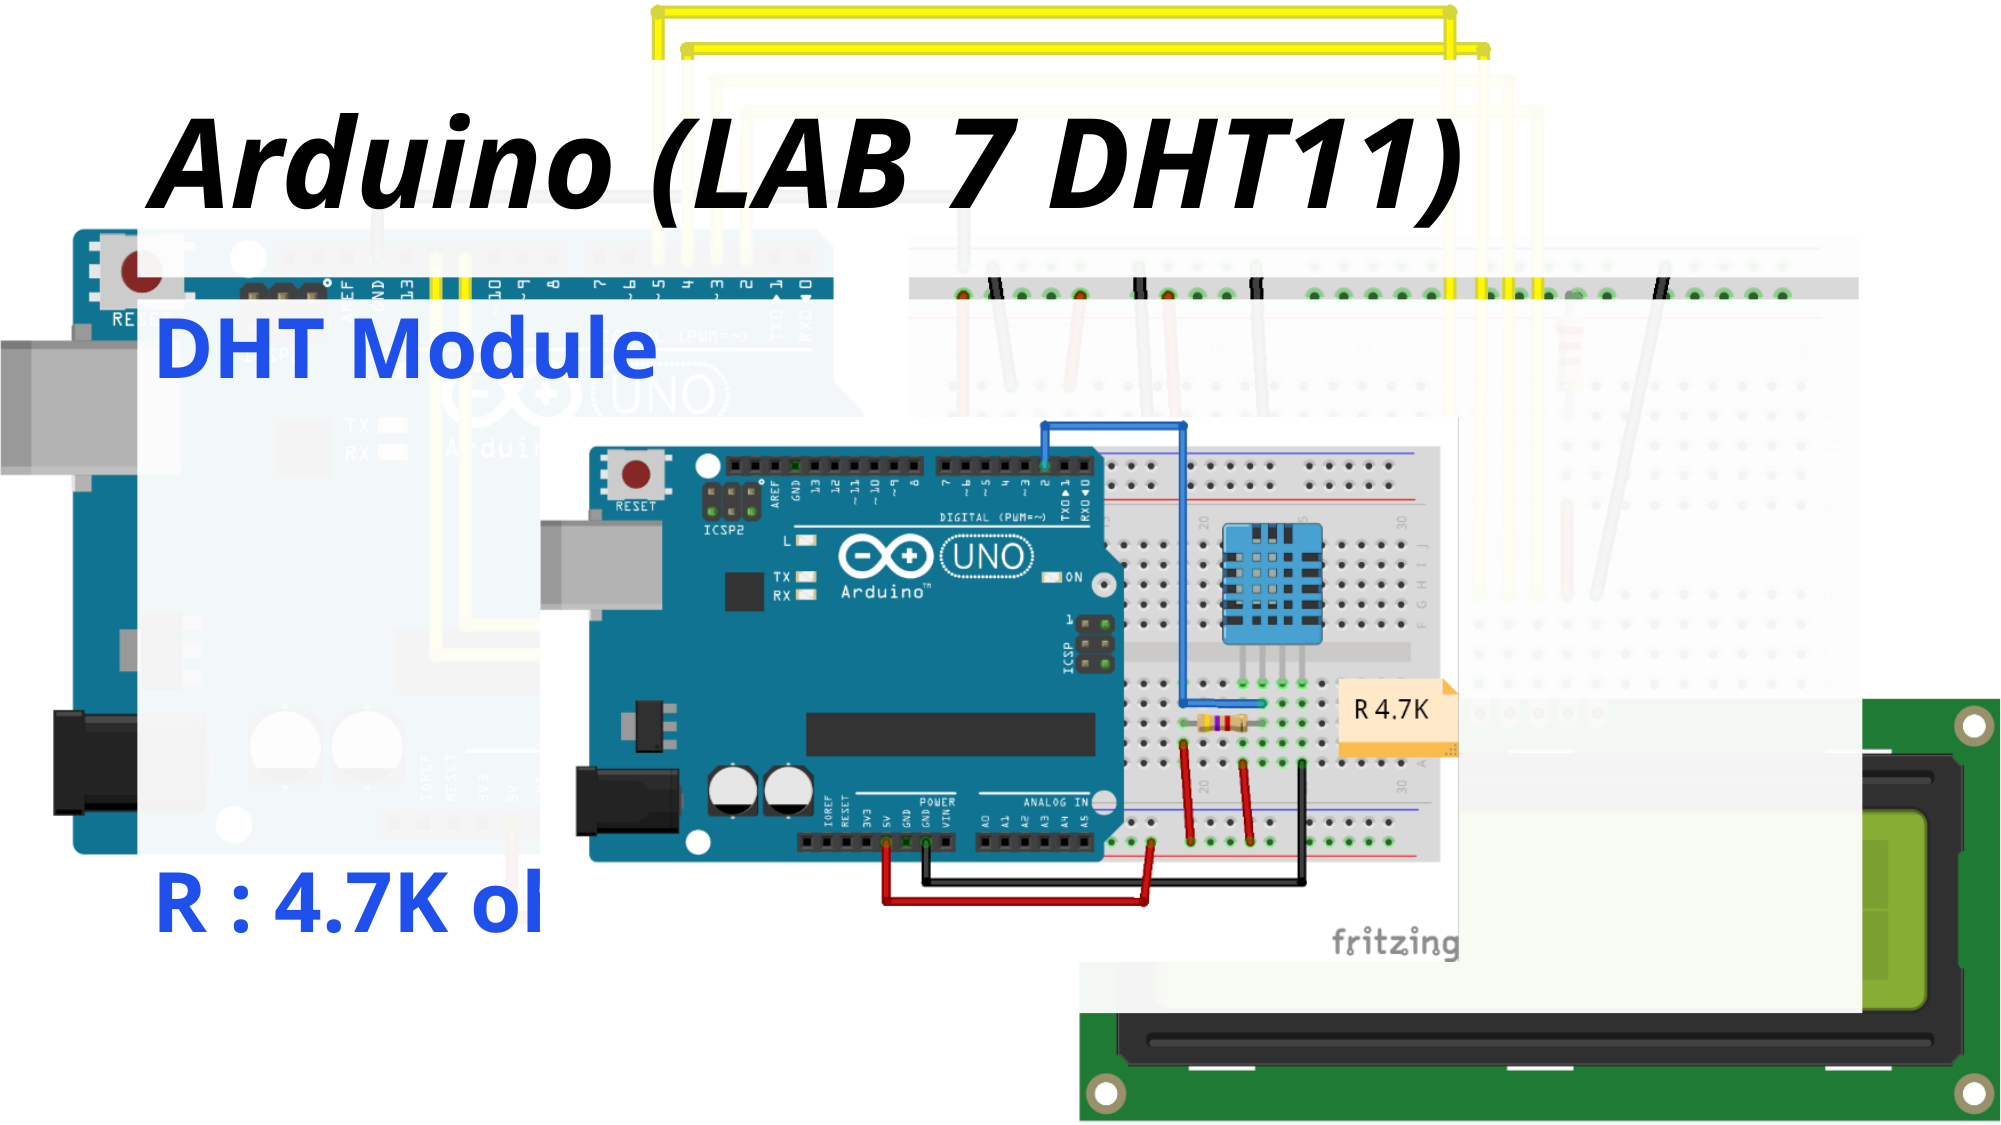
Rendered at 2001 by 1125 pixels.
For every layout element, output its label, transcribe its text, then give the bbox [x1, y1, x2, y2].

list DHT Module R : 4.7K ohm [137, 299, 1863, 1014]
picture [0, 0, 2001, 1125]
title Arduino (LAB 7 DHT11) [137, 59, 1863, 278]
